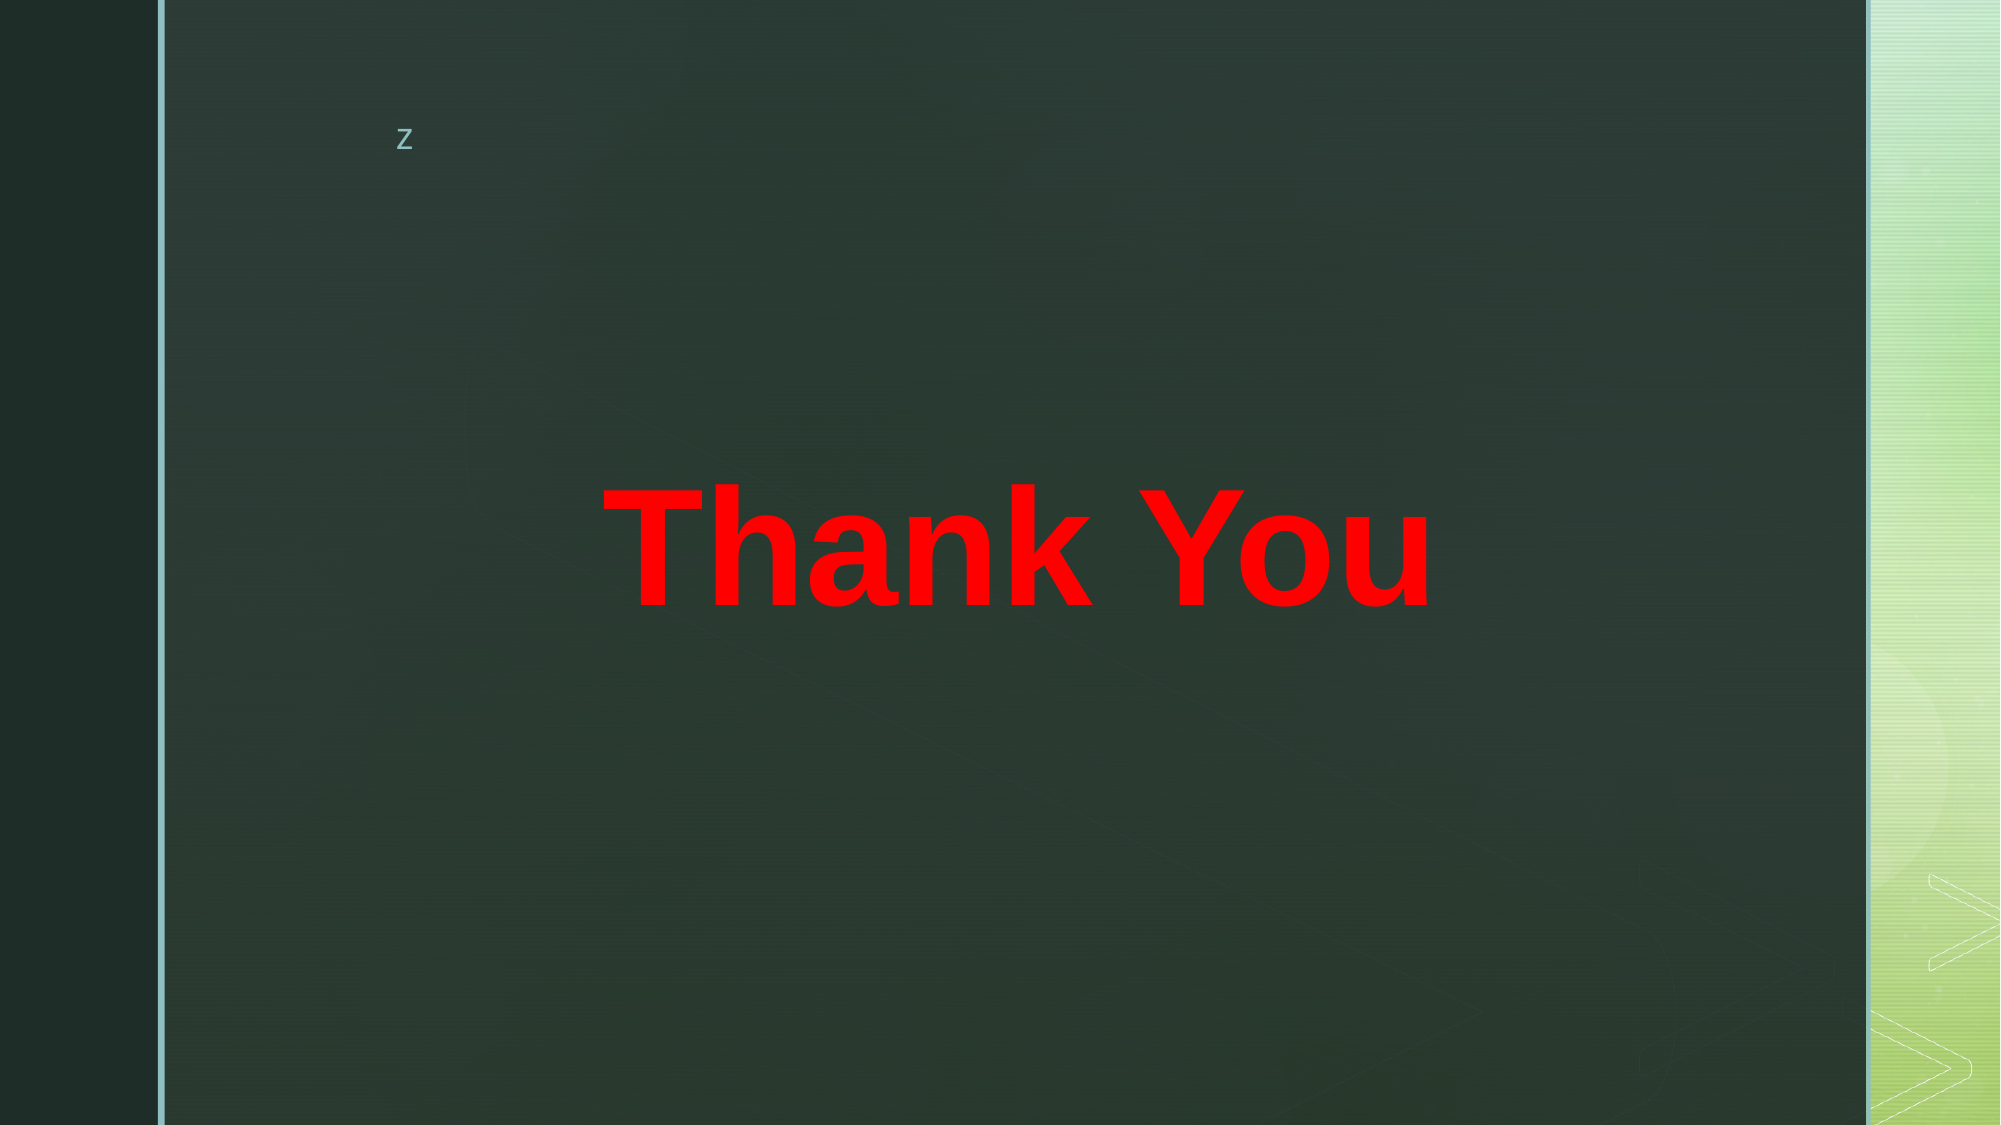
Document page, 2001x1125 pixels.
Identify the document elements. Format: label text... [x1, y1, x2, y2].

text_box Thank You [587, 431, 1555, 647]
picture [1871, 0, 2001, 1125]
